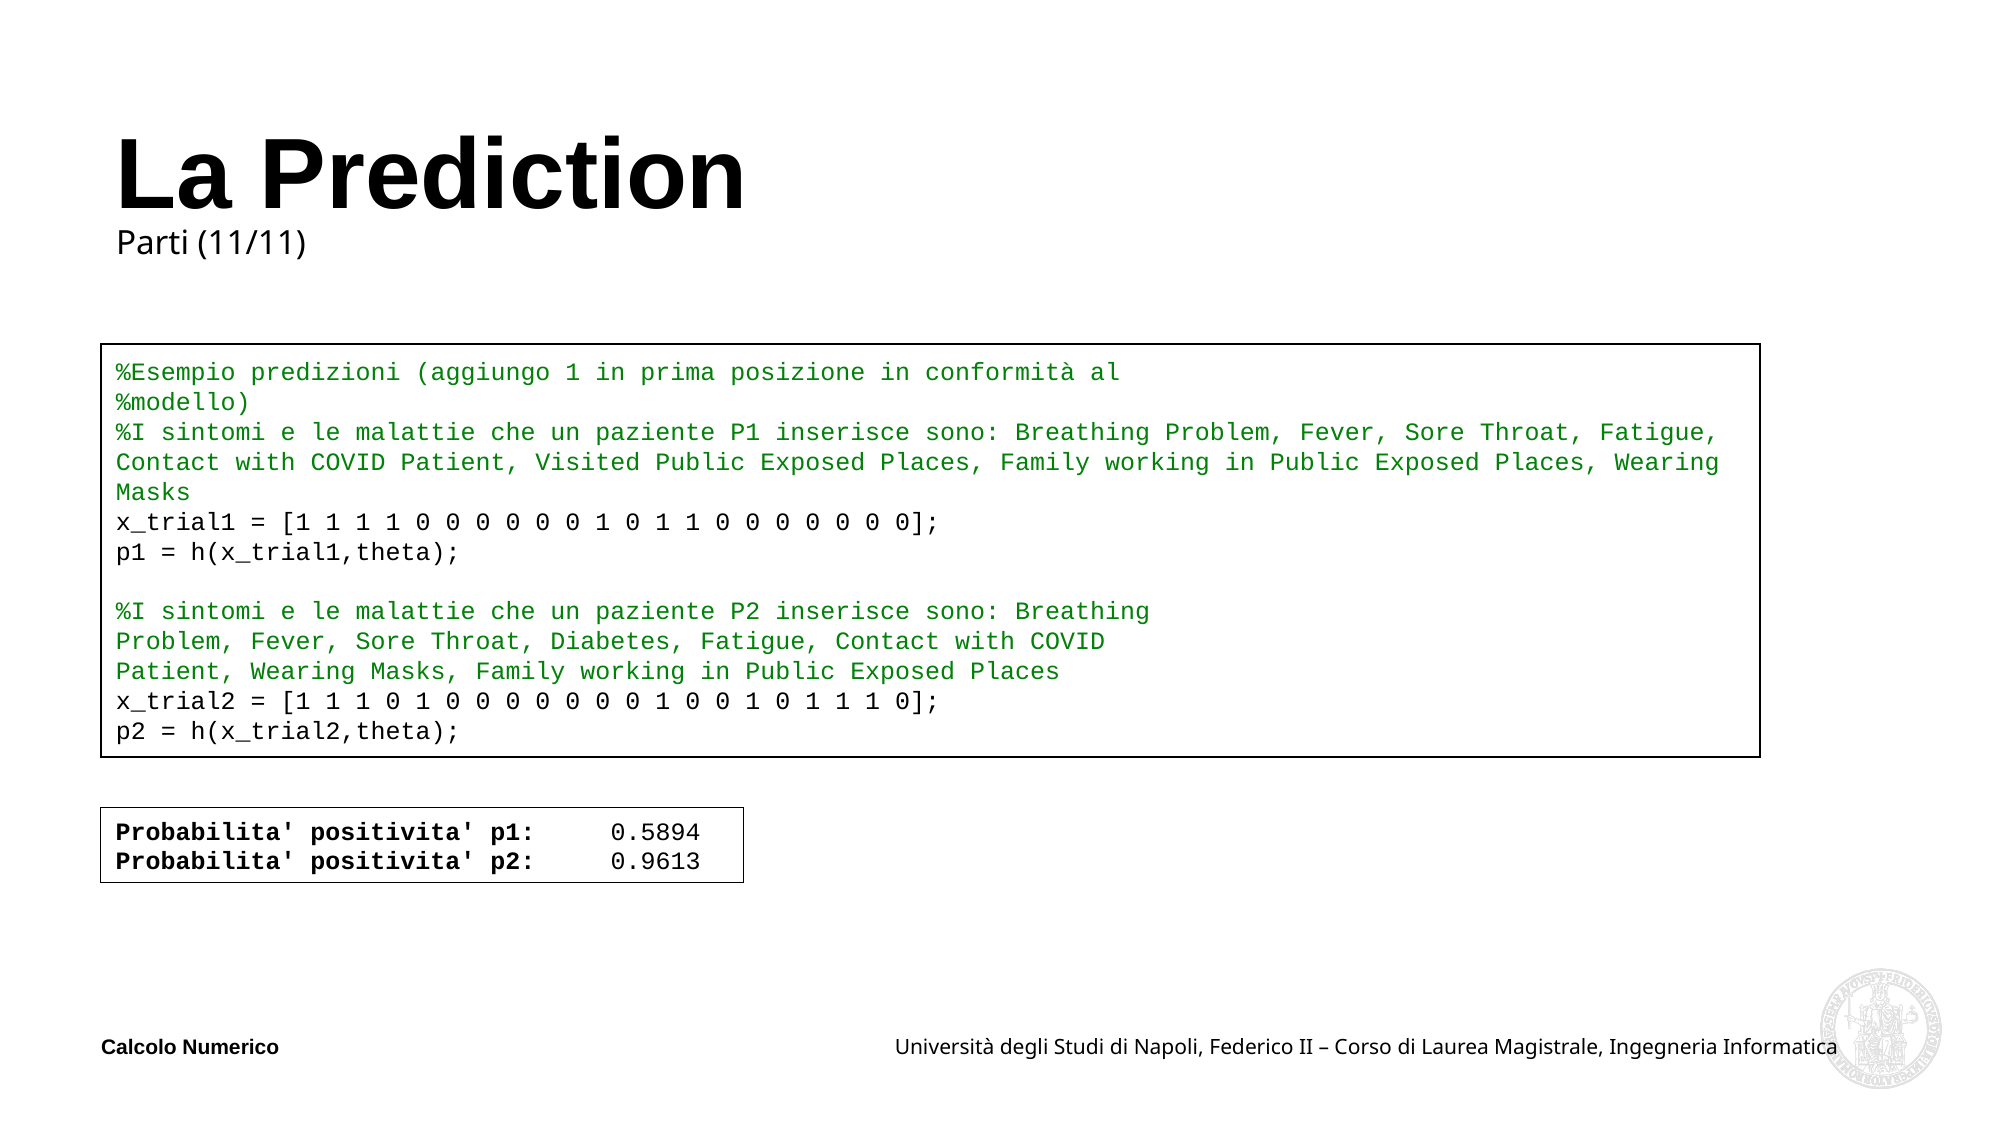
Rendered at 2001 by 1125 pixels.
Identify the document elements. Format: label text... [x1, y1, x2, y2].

text_box Parti (11/11) [100, 218, 1748, 302]
text_box Probabilita' positivita' p1: 0.5894 Probabilita' positivita' p2: 0.9613 [100, 807, 744, 883]
text_box Calcolo Numerico Università degli Studi di Napoli, Federico II – Corso di Laurea Magistrale, Ingegneria Informatica [75, 1028, 1820, 1090]
picture [1820, 968, 1942, 1090]
text_box [100, 343, 1761, 758]
text_box %Esempio predizioni (aggiungo 1 in prima posizione in conformità al %modello) %I sintomi e le malattie che un paziente P1 inserisce sono: Breathing Problem, Fever, Sore Throat, Fatigue, Contact with COVID Patient, Visited Public Exposed Places, Family working in Public Exposed Places, Wearing Masks x_trial1 = [1 1 1 1 0 0 0 0 0 0 1 0 1 1 0 0 0 0 0 0 0]; p1 = h(x_trial1,theta); %I sintomi e le malattie che un paziente P2 inserisce sono: Breathing Problem, Fever, Sore Throat, Diabetes, Fatigue, Contact with COVID Patient, Wearing Masks, Family working in Public Exposed Places x_trial2 = [1 1 1 0 1 0 0 0 0 0 0 0 1 0 0 1 0 1 1 1 0]; p2 = h(x_trial2,theta); [100, 302, 1804, 752]
text_box La Prediction [100, 62, 1855, 292]
